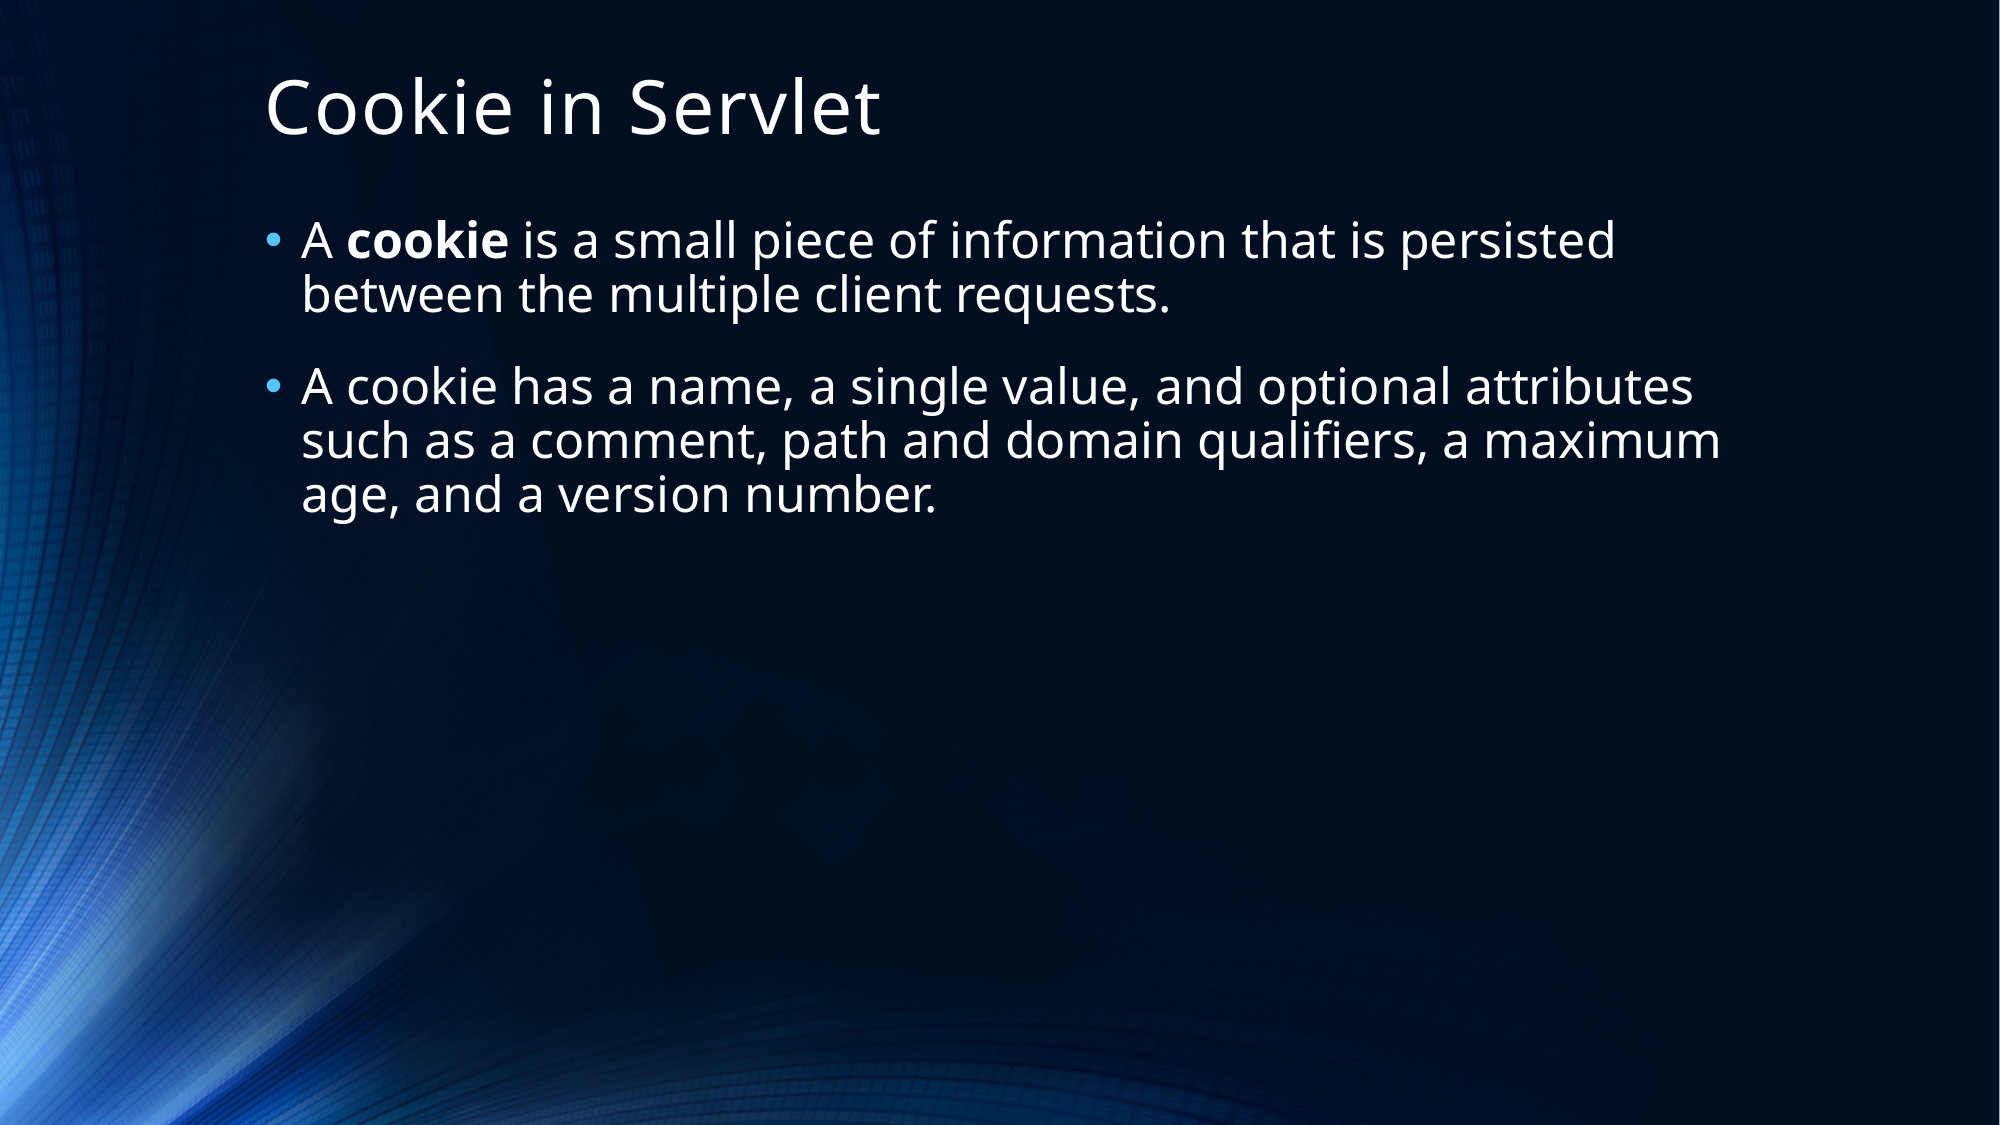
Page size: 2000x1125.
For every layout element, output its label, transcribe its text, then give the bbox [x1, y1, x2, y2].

list A cookie is a small piece of information that is persisted between the multiple client requests. A cookie has a name, a single value, and optional attributes such as a comment, path and domain qualifiers, a maximum age, and a version number. [249, 208, 1749, 988]
title Cookie in Servlet [249, 62, 1750, 173]
picture [0, 0, 2000, 1125]
